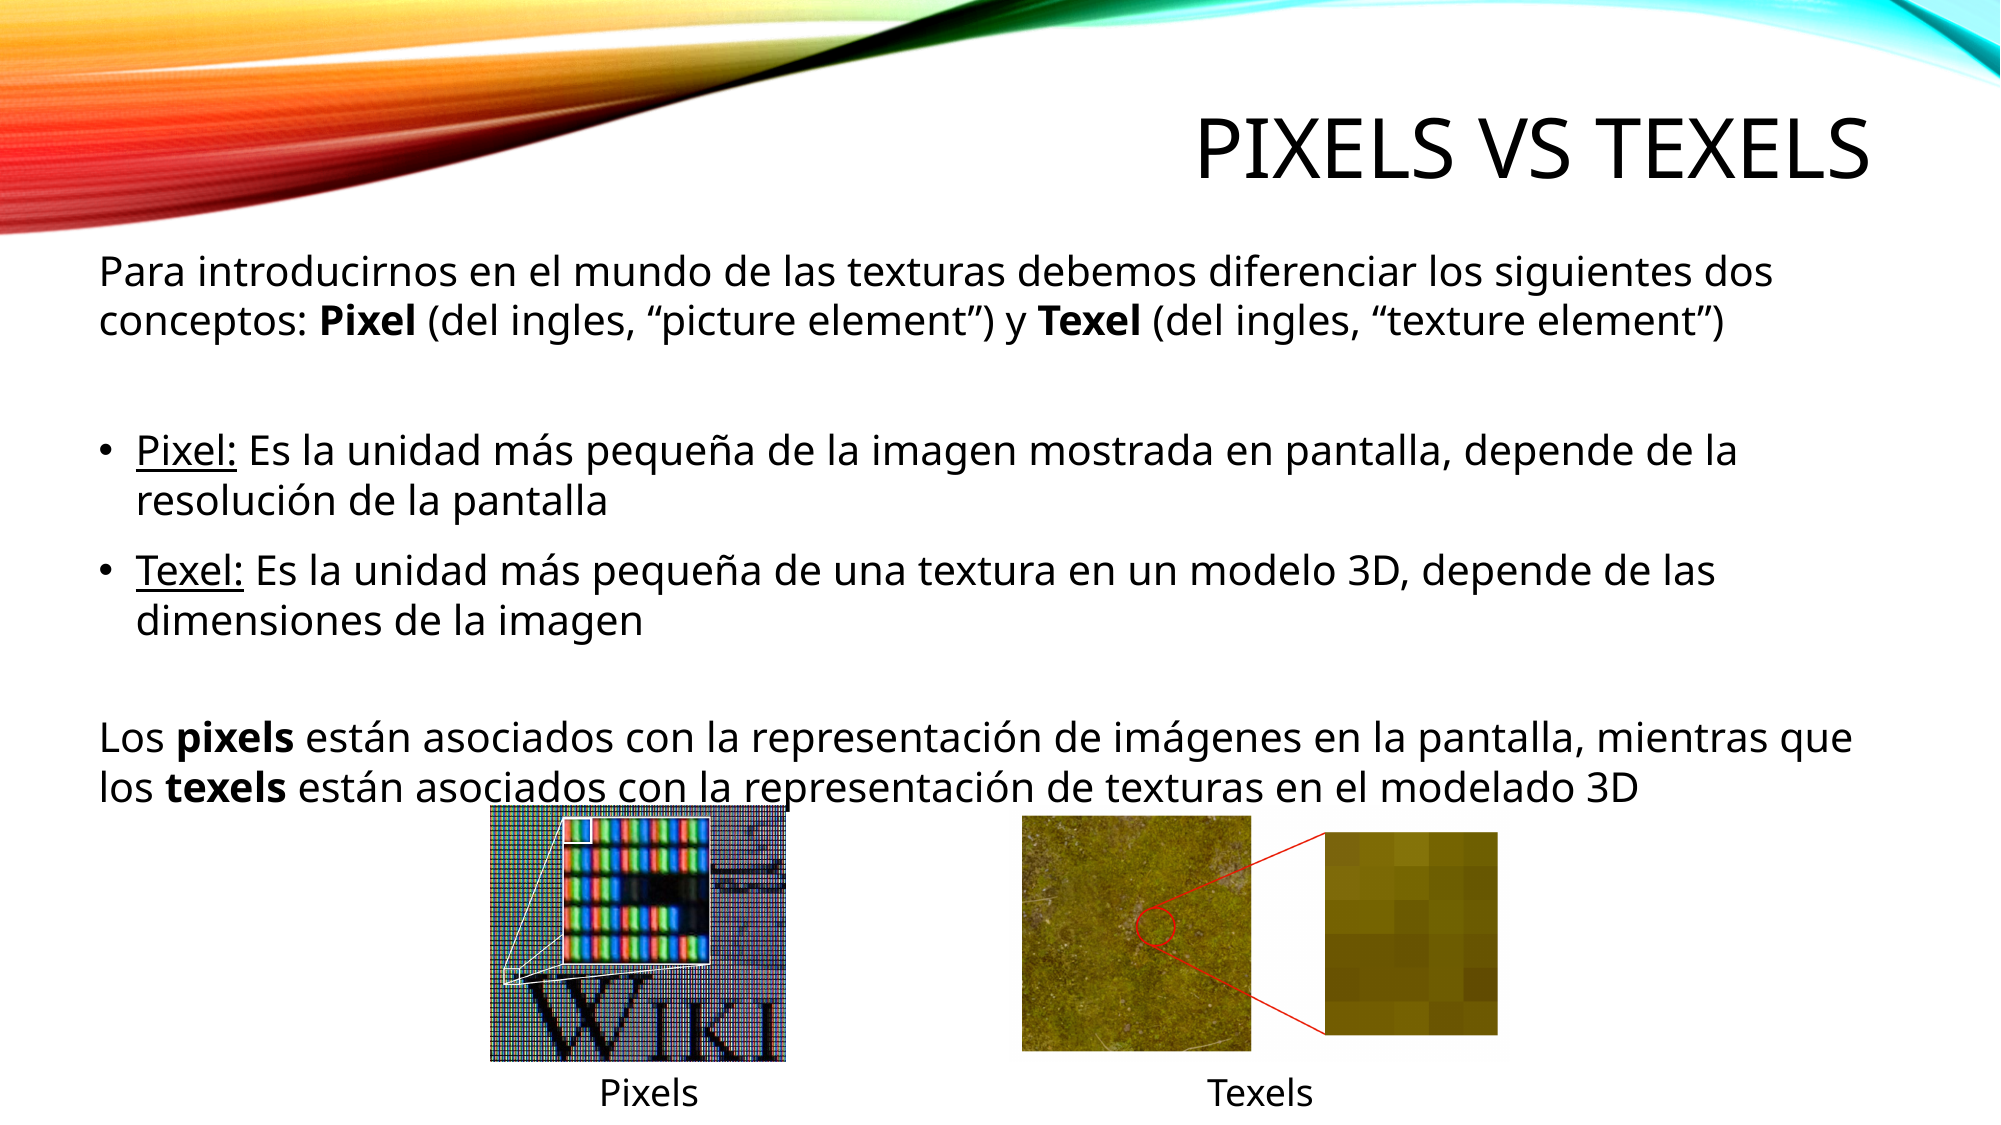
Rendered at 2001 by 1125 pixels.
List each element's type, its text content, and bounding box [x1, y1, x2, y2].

text_box Pixels [583, 1061, 863, 1122]
picture [489, 805, 786, 1063]
title Pixels vs texels [474, 45, 1888, 237]
picture [1009, 805, 1511, 1063]
text_box Texels [1192, 1061, 1528, 1122]
picture [0, 0, 2000, 237]
list Para introducirnos en el mundo de las texturas debemos diferenciar los siguientes dos conceptos: Pixel (del ingles, “picture element”) y Texel (del ingles, “texture element”) Pixel: Es la unidad más pequeña de la imagen mostrada en pantalla, depende de la resolución de la pantalla Texel: Es la unidad más pequeña de una textura en un modelo 3D, depende de las dimensiones de la imagen Los pixels están asociados con la representación de imágenes en la pantalla, mientras que los texels están asociados con la representación de texturas en el modelado 3D [83, 237, 1917, 823]
